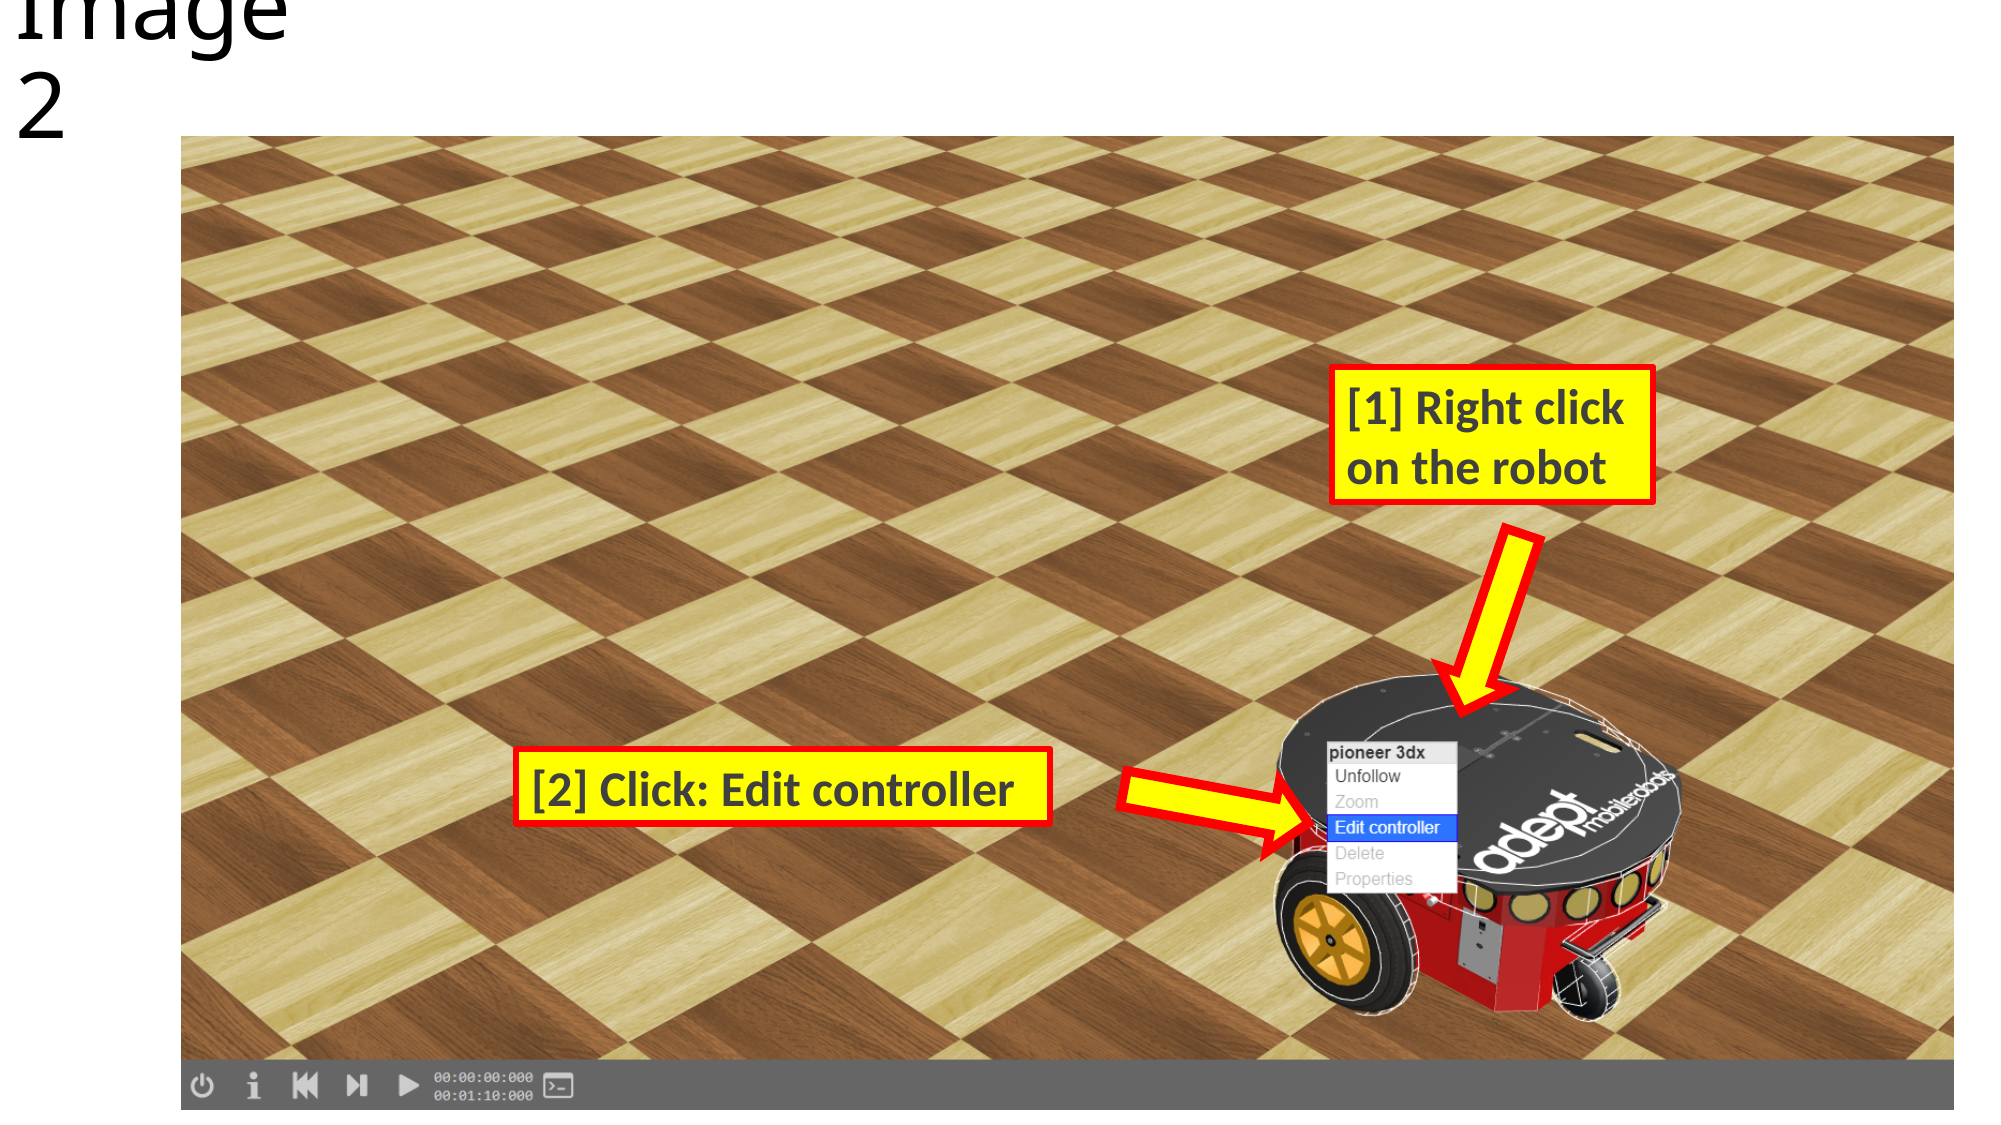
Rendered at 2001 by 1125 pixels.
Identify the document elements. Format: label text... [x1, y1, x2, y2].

title Image 2 [0, 0, 342, 120]
picture [181, 135, 1954, 1110]
